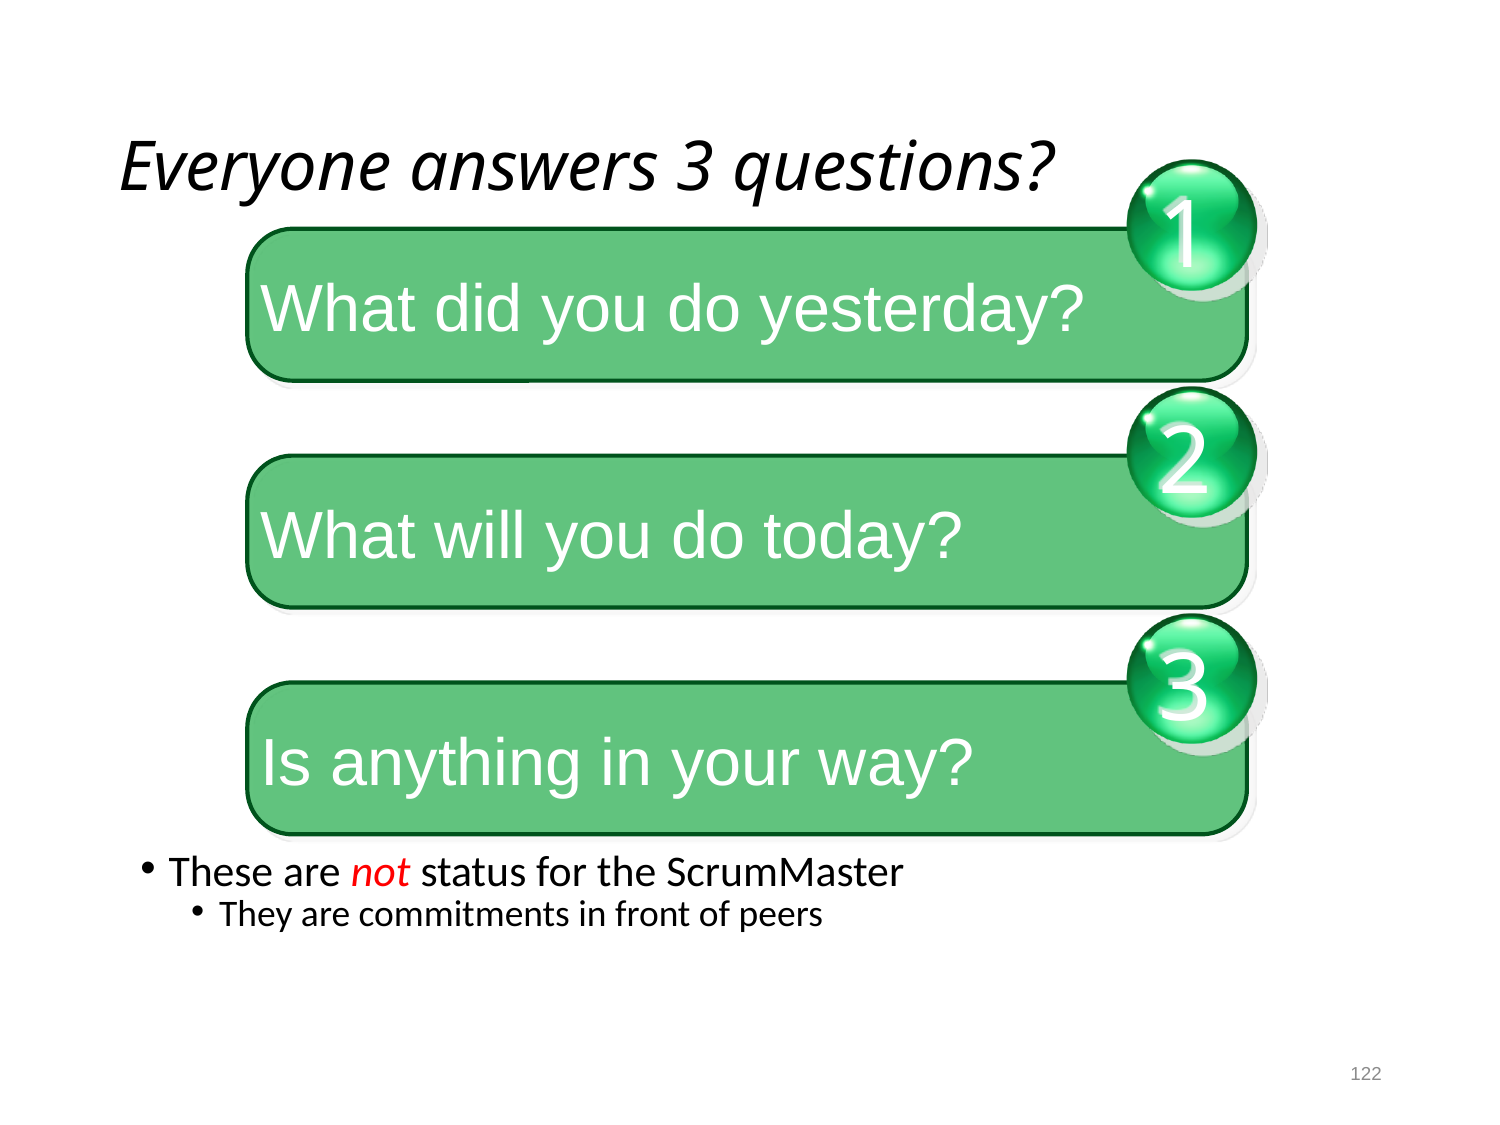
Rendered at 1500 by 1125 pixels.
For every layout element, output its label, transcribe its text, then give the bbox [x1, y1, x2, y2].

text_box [247, 609, 1262, 835]
title Everyone answers 3 questions? [103, 59, 1397, 278]
list These are not status for the ScrumMaster They are commitments in front of peers [50, 849, 1448, 1019]
slide_number 122 [1059, 1042, 1397, 1103]
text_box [247, 382, 1262, 608]
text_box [247, 155, 1262, 381]
